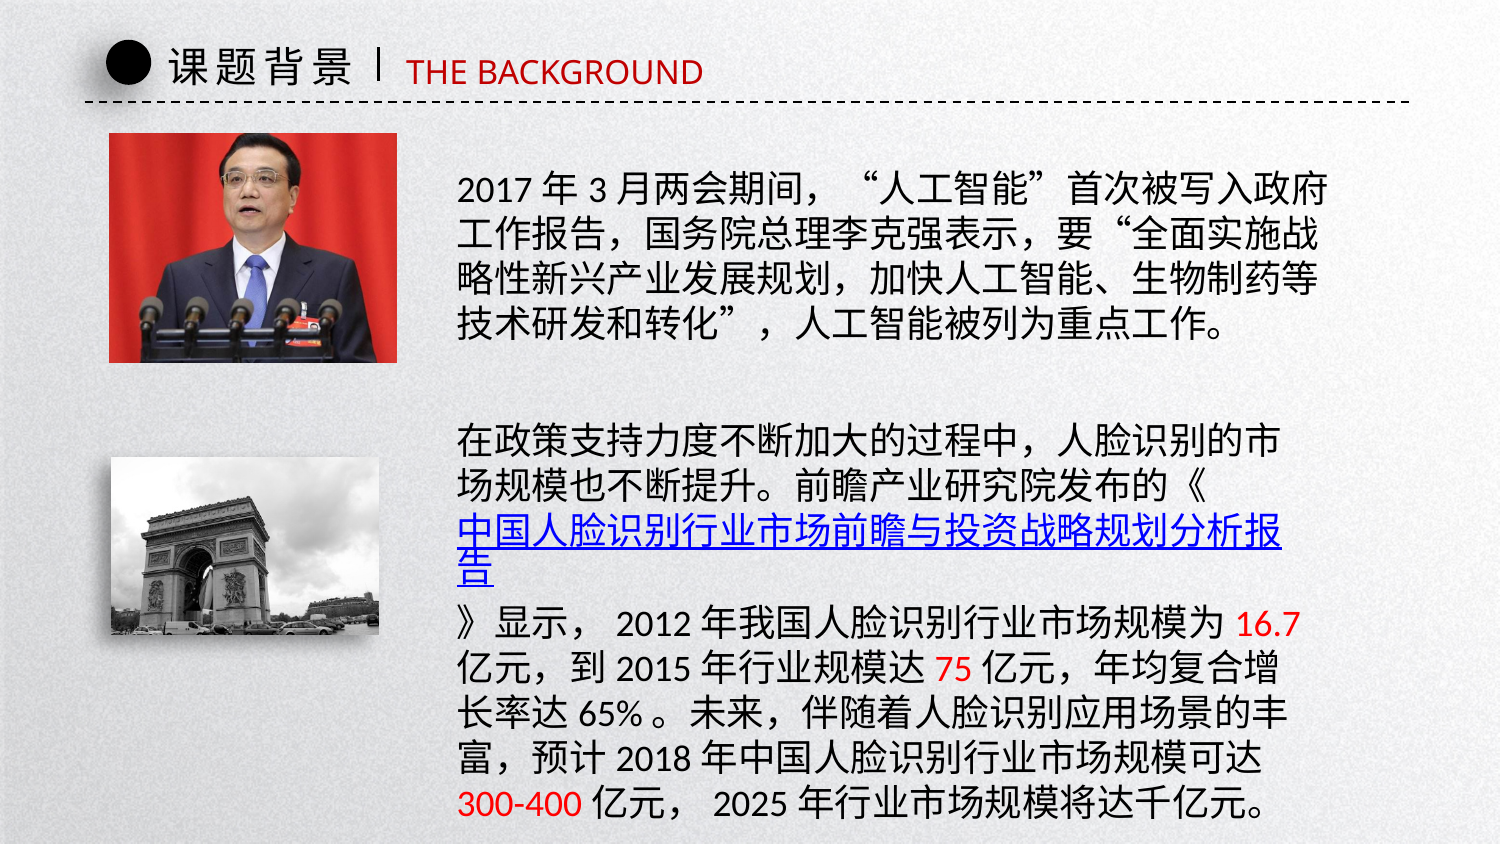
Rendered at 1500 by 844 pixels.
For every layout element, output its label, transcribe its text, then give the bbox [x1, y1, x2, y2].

picture [0, 0, 1500, 844]
text_box 2017年3月两会期间，“人工智能”首次被写入政府工作报告，国务院总理李克强表示，要“全面实施战略性新兴产业发展规划，加快人工智能、生物制药等技术研发和转化”，人工智能被列为重点工作。 [441, 157, 1351, 353]
text_box [104, 37, 153, 87]
text_box THE BACKGROUND [391, 43, 720, 99]
text_box 课题背景 [153, 33, 369, 99]
text_box 在政策支持力度不断加大的过程中，人脸识别的市场规模也不断提升。前瞻产业研究院发布的《中国人脸识别行业市场前瞻与投资战略规划分析报告》显示，2012年我国人脸识别行业市场规模为16.7亿元，到2015年行业规模达75亿元，年均复合增长率达65%。未来，伴随着人脸识别应用场景的丰富，预计2018年中国人脸识别行业市场规模可达300-400亿元，2025年行业市场规模将达千亿元。 [441, 409, 1319, 794]
